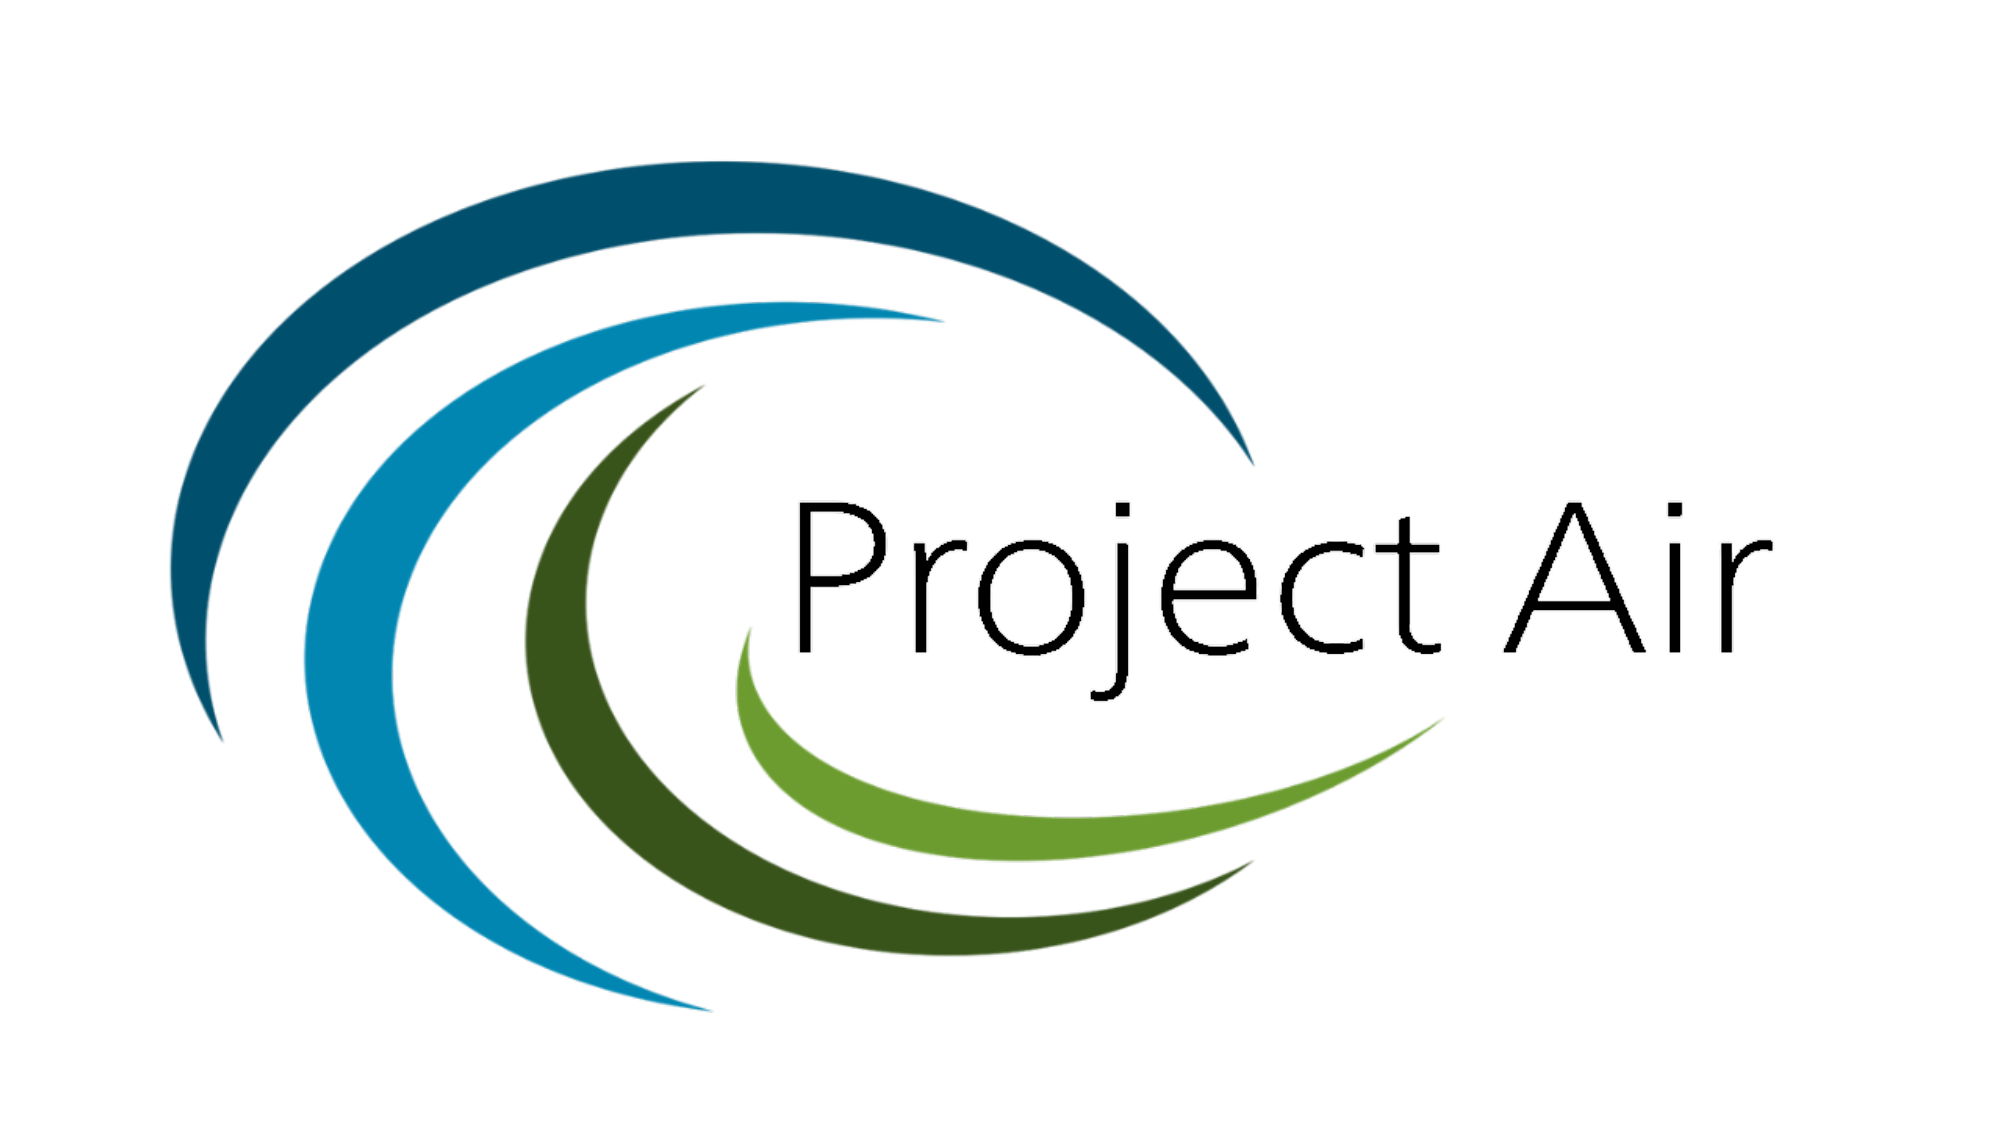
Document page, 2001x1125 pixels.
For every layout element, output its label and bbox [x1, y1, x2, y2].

picture [93, 74, 1967, 1077]
